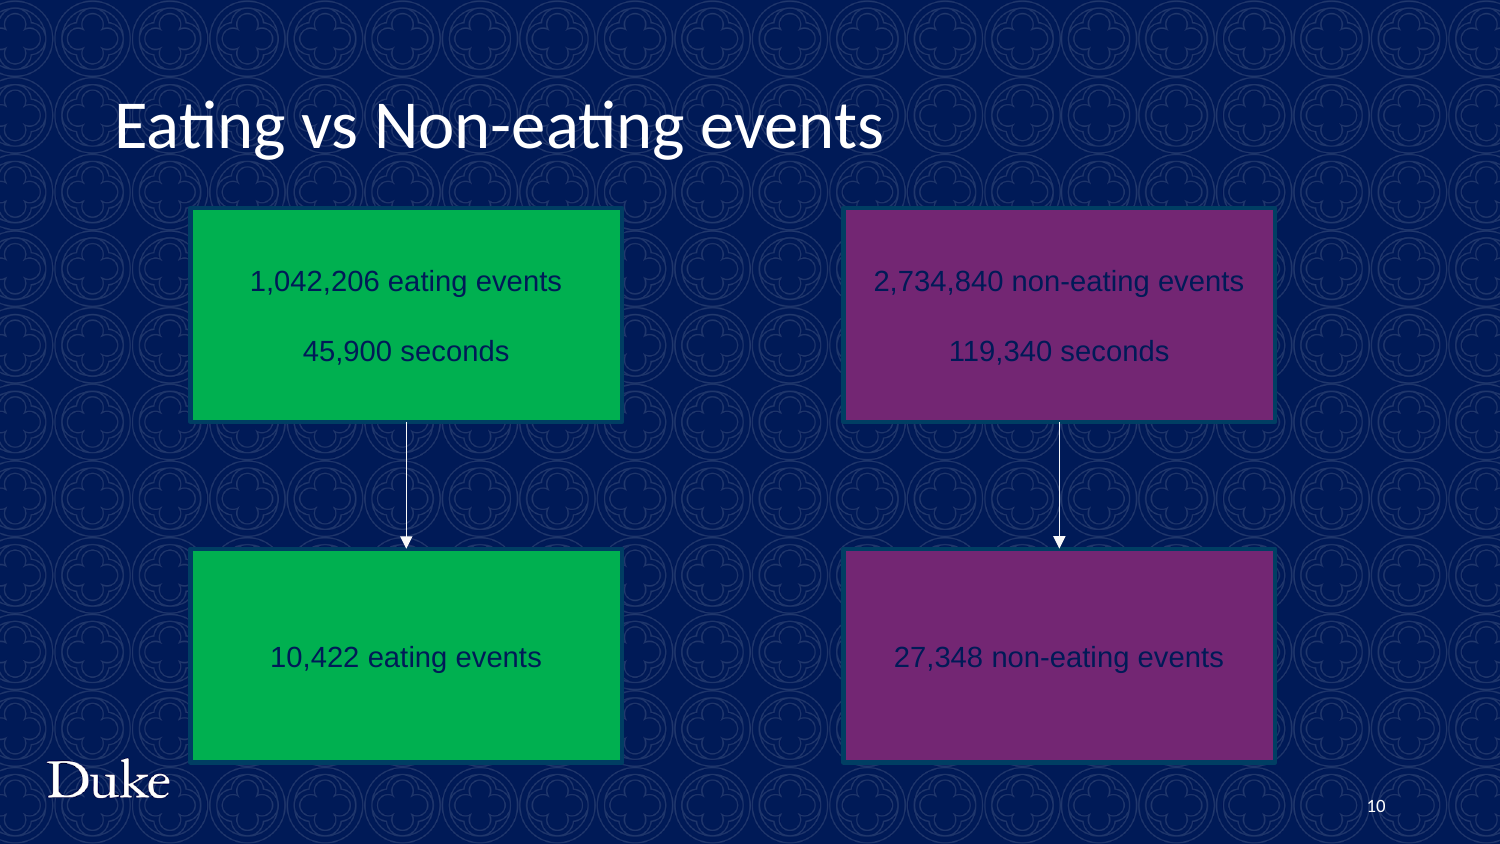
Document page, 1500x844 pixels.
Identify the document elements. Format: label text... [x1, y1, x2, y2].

title Eating vs Non-eating events [103, 44, 1397, 208]
text_box 27,348 non-eating events [841, 547, 1277, 765]
text_box 1,042,206 eating events 45,900 seconds [188, 206, 624, 424]
slide_number 10 [1059, 782, 1397, 827]
text_box 10,422 eating events [188, 547, 624, 765]
text_box 2,734,840 non-eating events 119,340 seconds [841, 206, 1277, 424]
picture [0, 0, 1500, 844]
